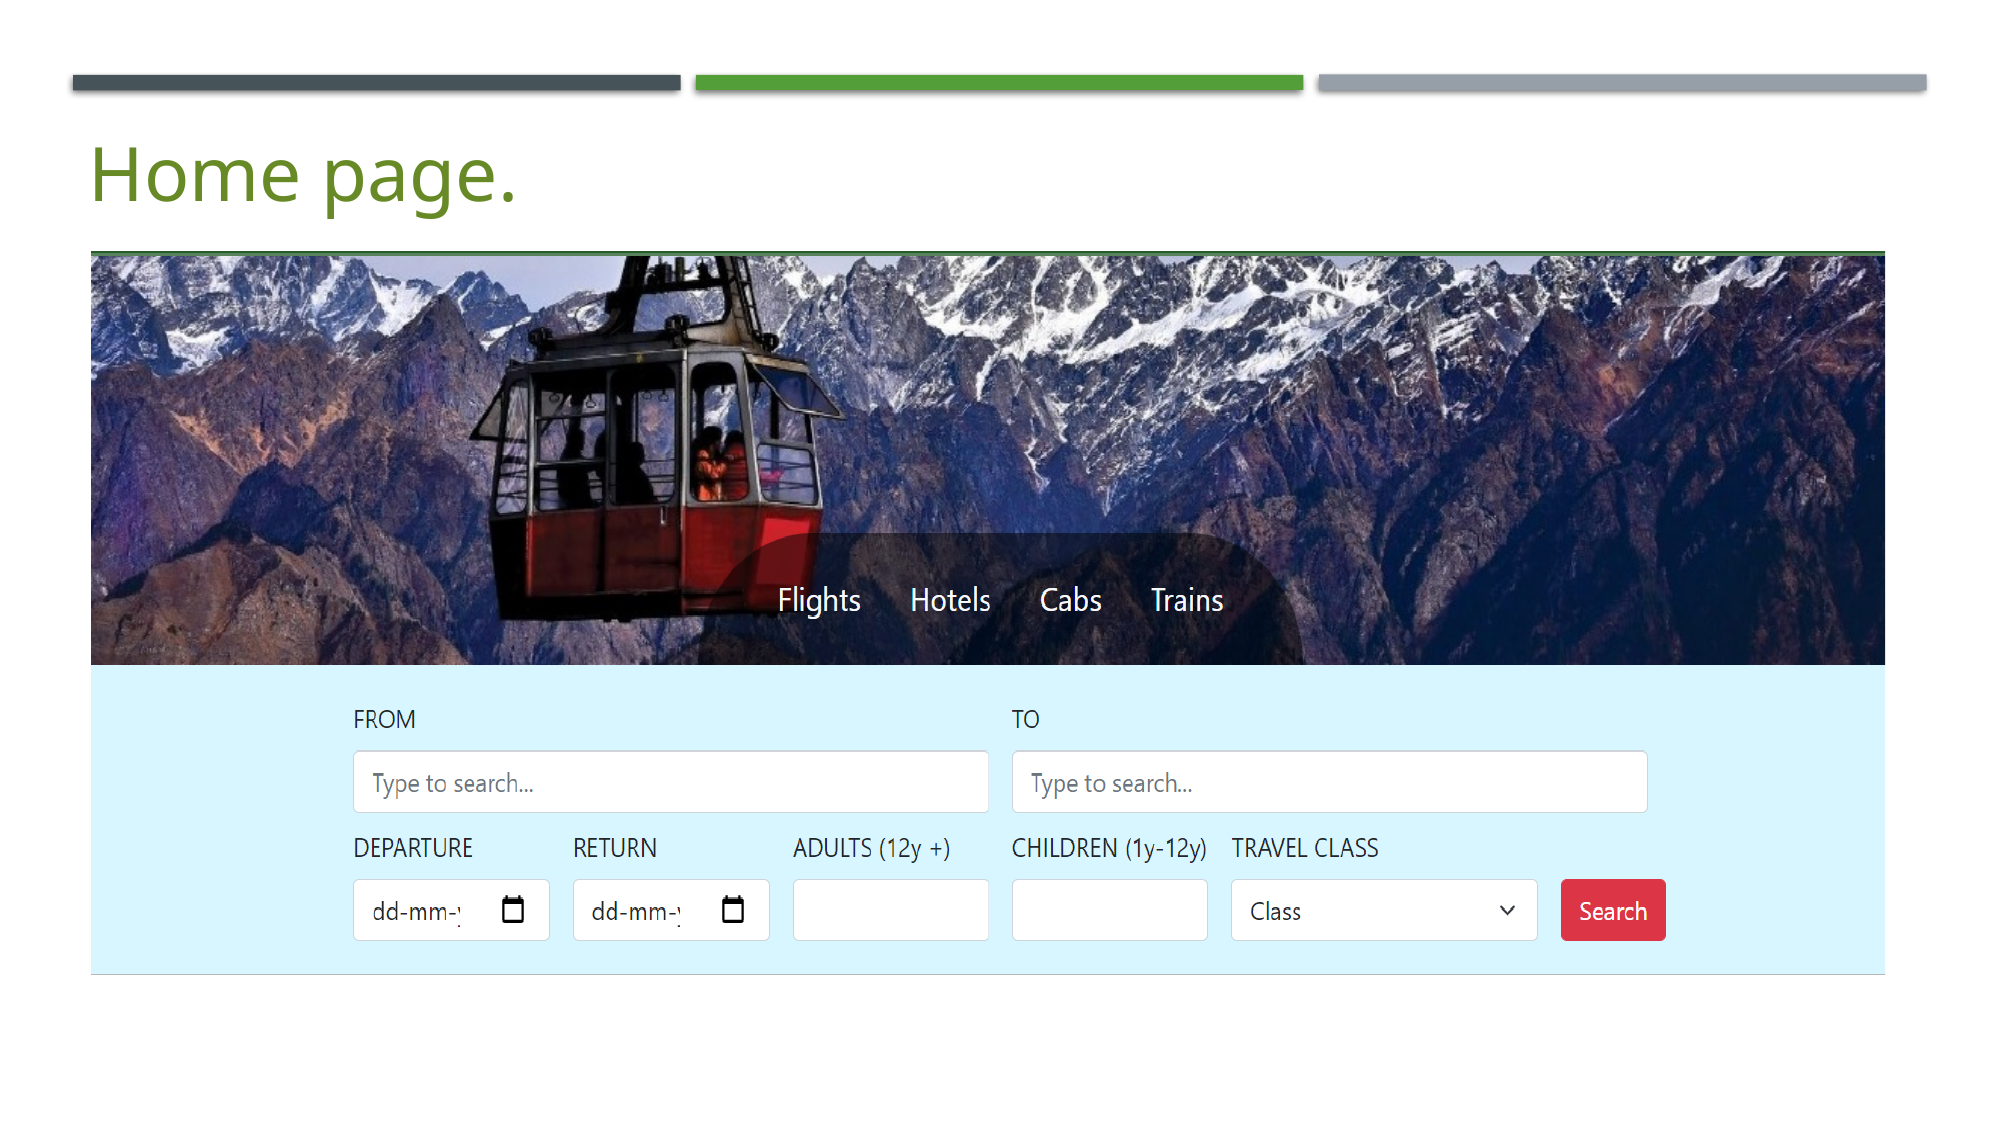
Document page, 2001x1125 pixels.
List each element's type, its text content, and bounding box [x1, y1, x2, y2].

text_box Home page. [73, 118, 534, 314]
picture [90, 250, 1886, 975]
